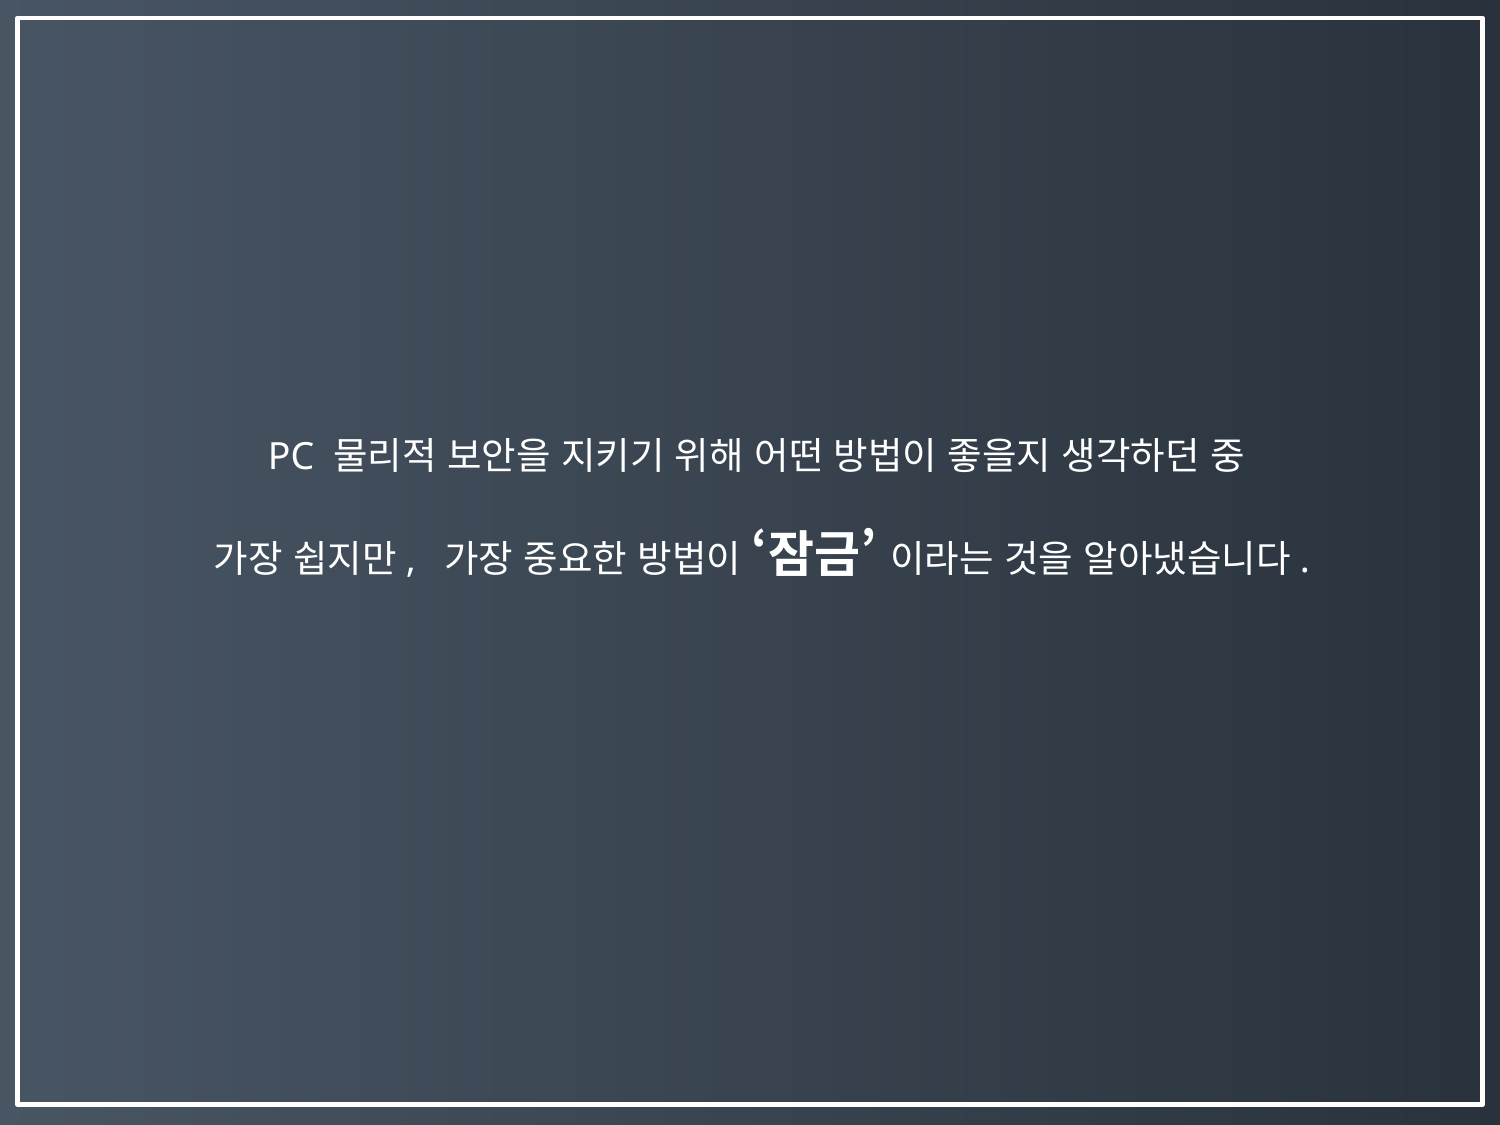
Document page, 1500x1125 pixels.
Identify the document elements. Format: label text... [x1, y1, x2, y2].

text_box PC 물리적 보안을 지키기 위해 어떤 방법이 좋을지 생각하던 중 가장 쉽지만, 가장 중요한 방법이 ‘잠금’ 이라는 것을 알아냈습니다. [171, 424, 1353, 590]
